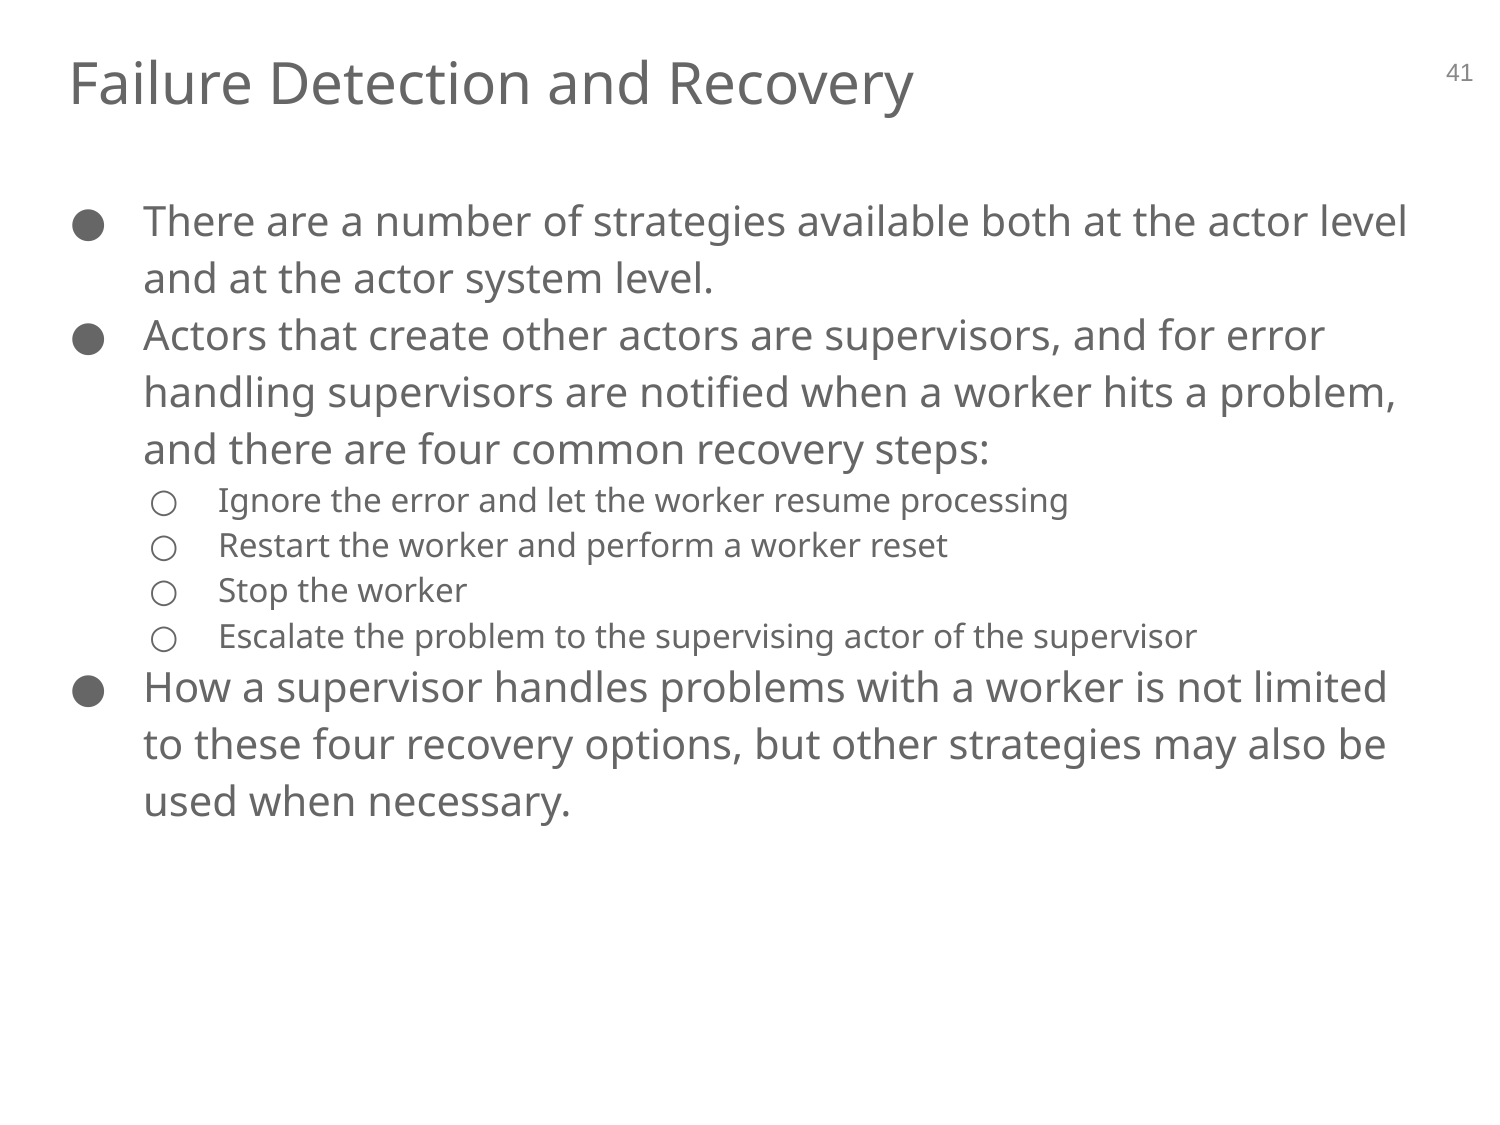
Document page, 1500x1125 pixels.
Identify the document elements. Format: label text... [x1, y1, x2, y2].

slide_number ‹#› [1423, 42, 1490, 103]
title Failure Detection and Recovery [53, 11, 1282, 153]
list There are a number of strategies available both at the actor level and at the actor system level. Actors that create other actors are supervisors, and for error handling supervisors are notified when a worker hits a problem, and there are four common recovery steps: Ignore the error and let the worker resume processing Restart the worker and perform a worker reset Stop the worker Escalate the problem to the supervising actor of the supervisor How a supervisor handles problems with a worker is not limited to these four recovery options, but other strategies may also be used when necessary. [53, 184, 1436, 1114]
